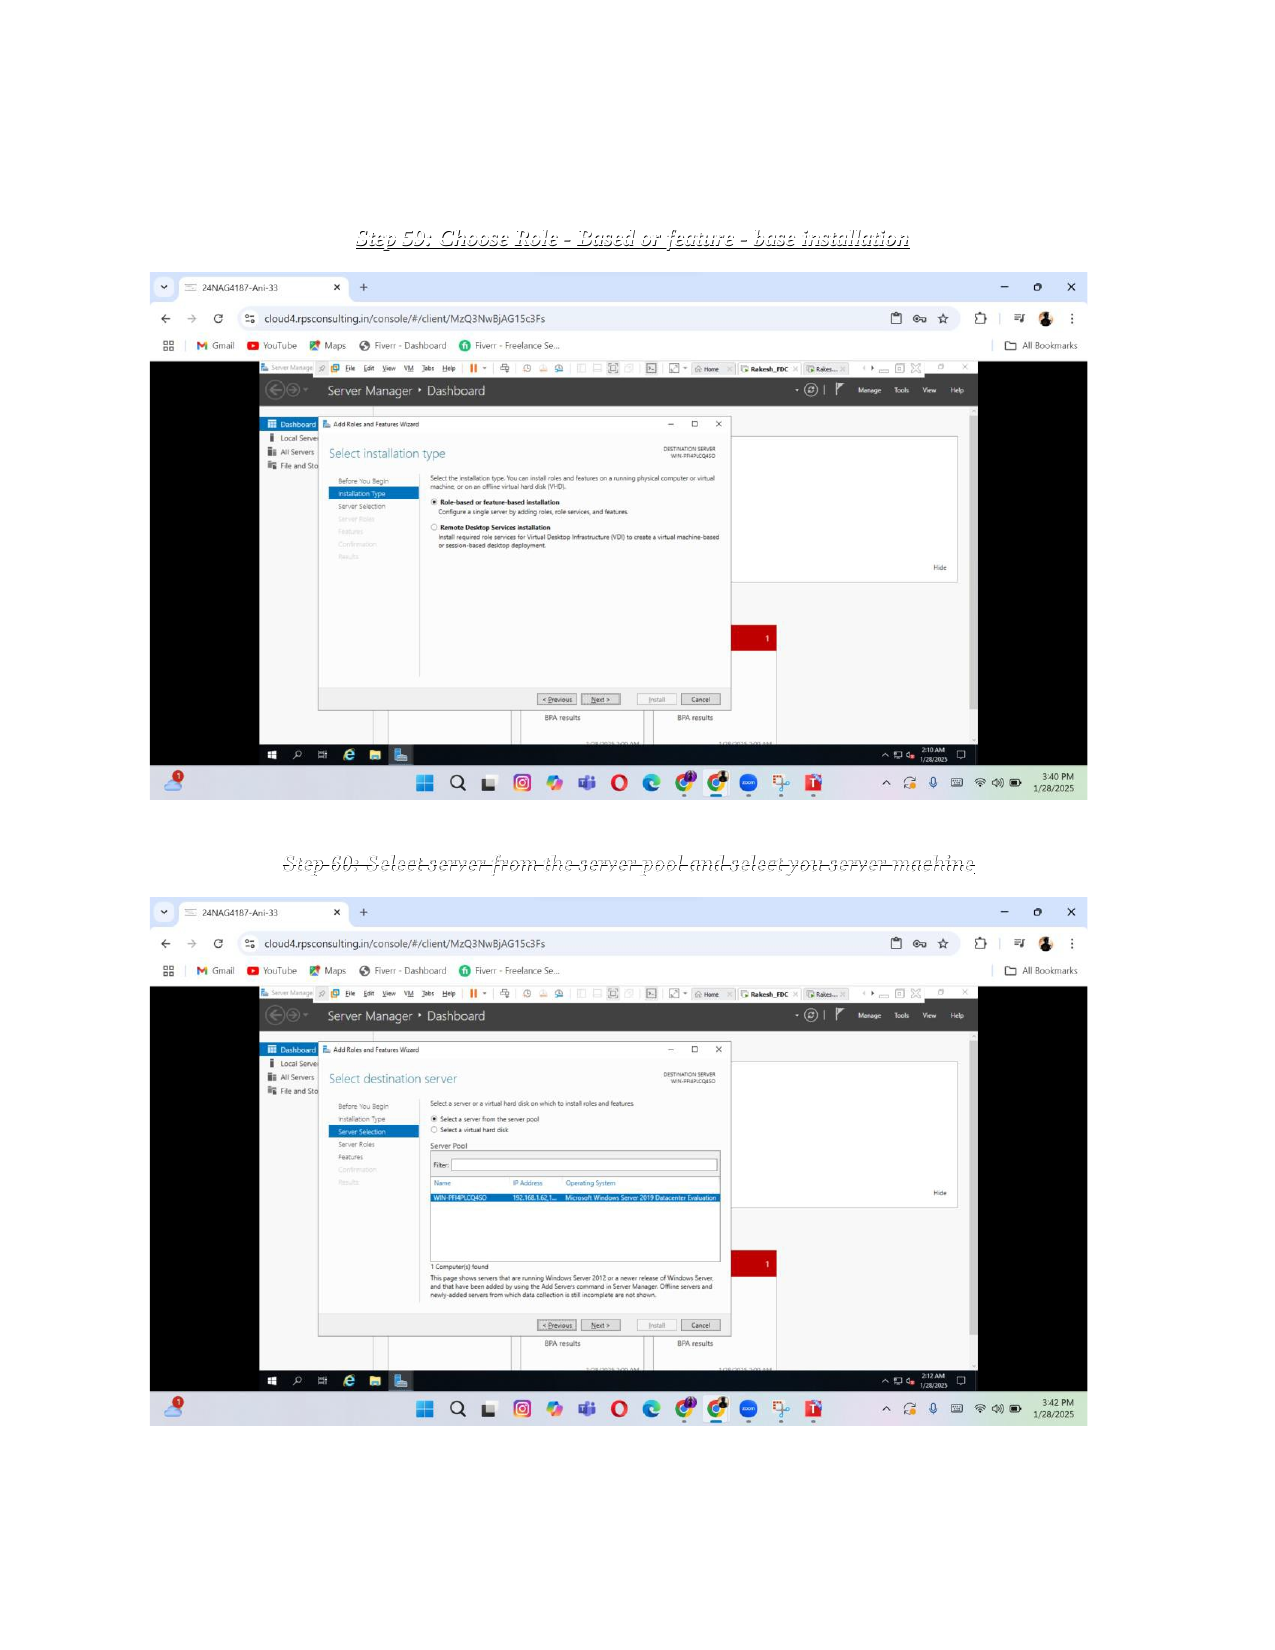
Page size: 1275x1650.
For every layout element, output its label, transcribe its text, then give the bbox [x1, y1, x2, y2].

text_box Step 59: Choose Role - Based or feature - base installation [353, 222, 923, 250]
text_box Step 60: Select server from the server pool and select you server machine [279, 848, 995, 876]
text_box [150, 897, 1088, 1426]
text_box [150, 272, 1088, 800]
